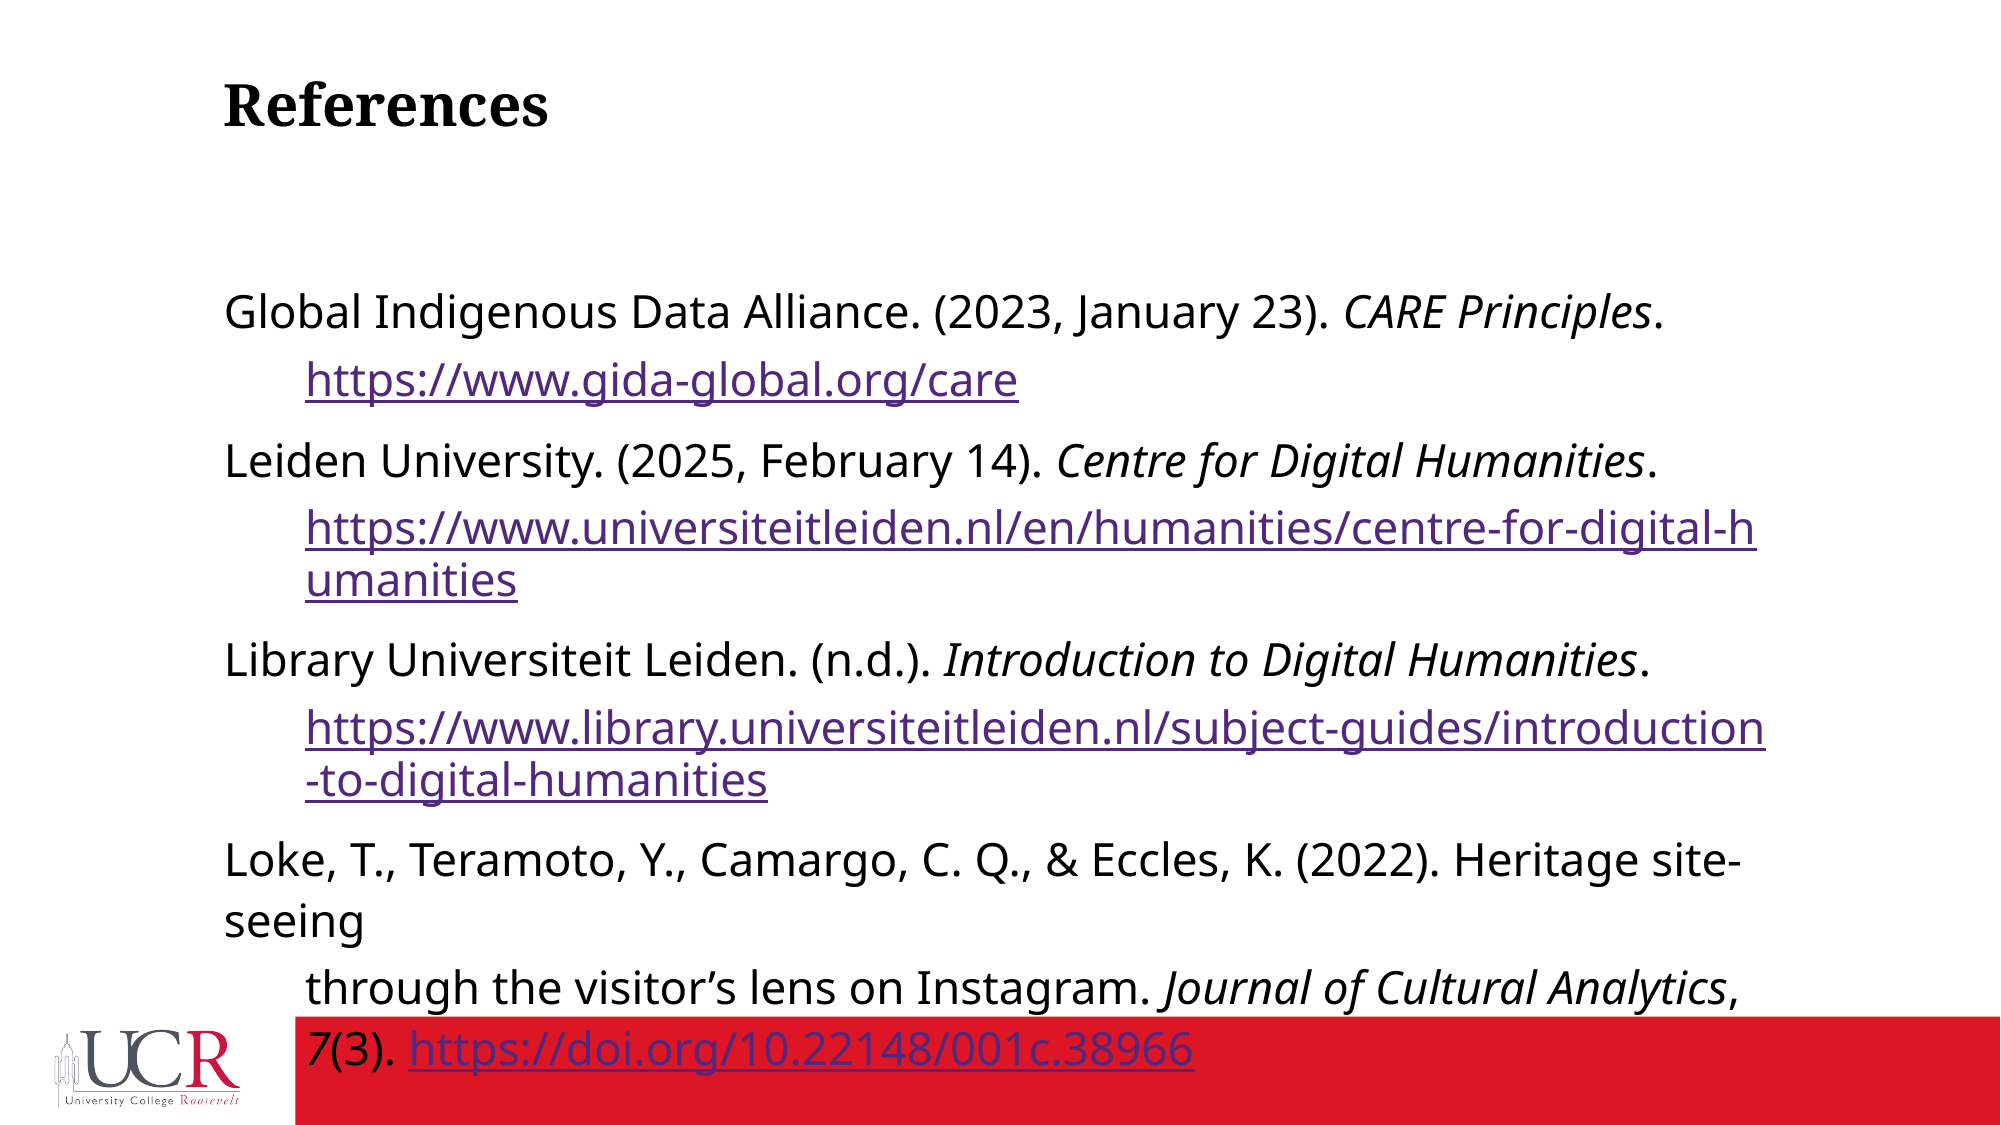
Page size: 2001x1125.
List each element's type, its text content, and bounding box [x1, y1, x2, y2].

picture [35, 1012, 260, 1125]
title References [209, 60, 1791, 224]
list Global Indigenous Data Alliance. (2023, January 23). CARE Principles. https://www.gida-global.org/care Leiden University. (2025, February 14). Centre for Digital Humanities. https://www.universiteitleiden.nl/en/humanities/centre-for-digital-humanities Library Universiteit Leiden. (n.d.). Introduction to Digital Humanities. https://www.library.universiteitleiden.nl/subject-guides/introduction-to-digital-humanities Loke, T., Teramoto, Y., Camargo, C. Q., & Eccles, K. (2022). Heritage site-seeing through the visitor’s lens on Instagram. Journal of Cultural Analytics, 7(3). https://doi.org/10.22148/001c.38966 [209, 270, 1791, 967]
